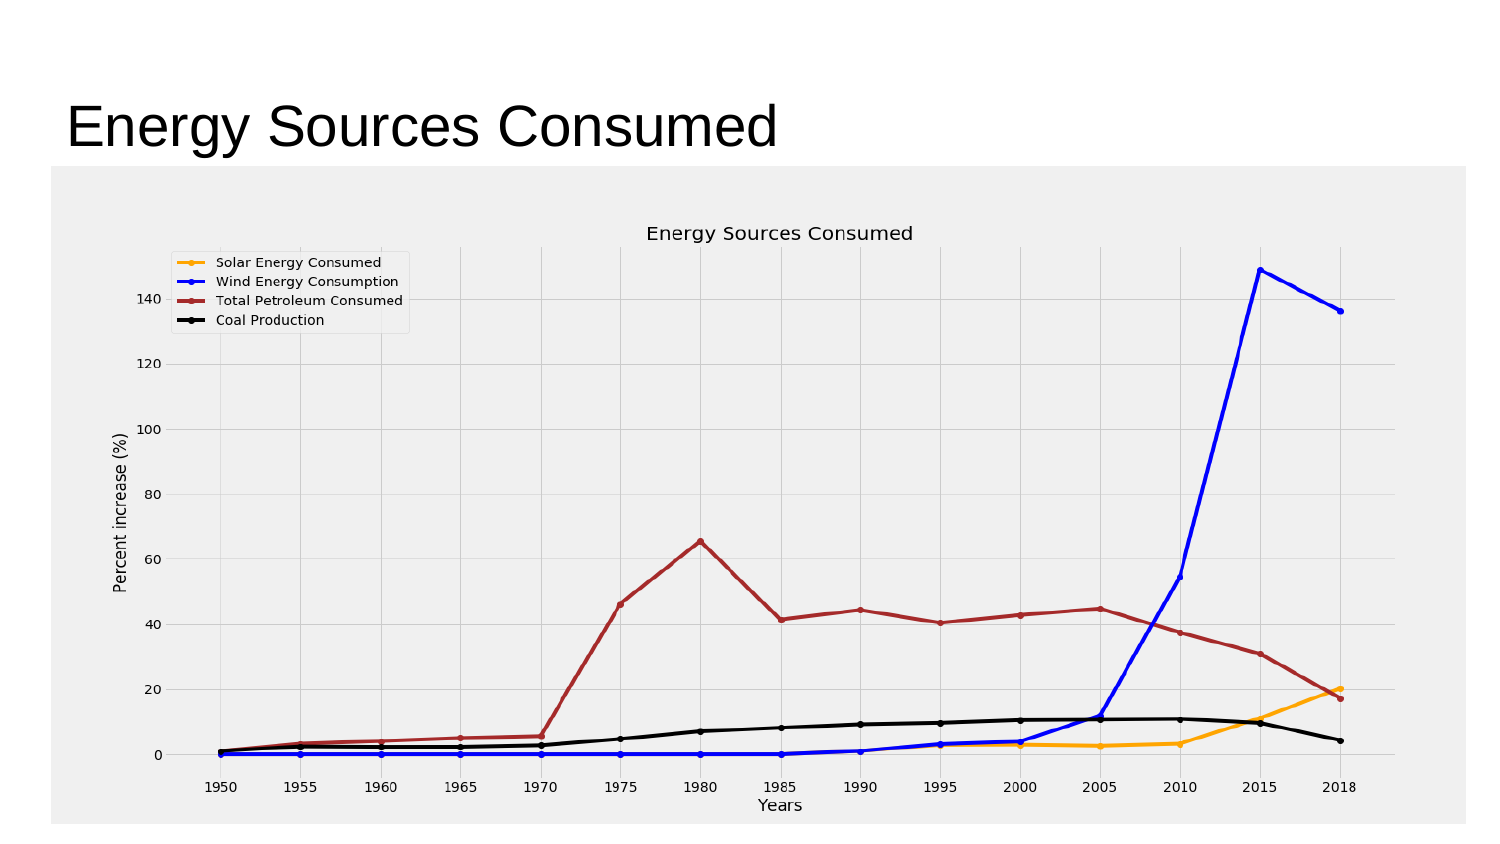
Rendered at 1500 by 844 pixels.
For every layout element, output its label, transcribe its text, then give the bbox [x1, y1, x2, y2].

title Energy Sources Consumed [51, 72, 1449, 165]
picture [50, 166, 1466, 824]
